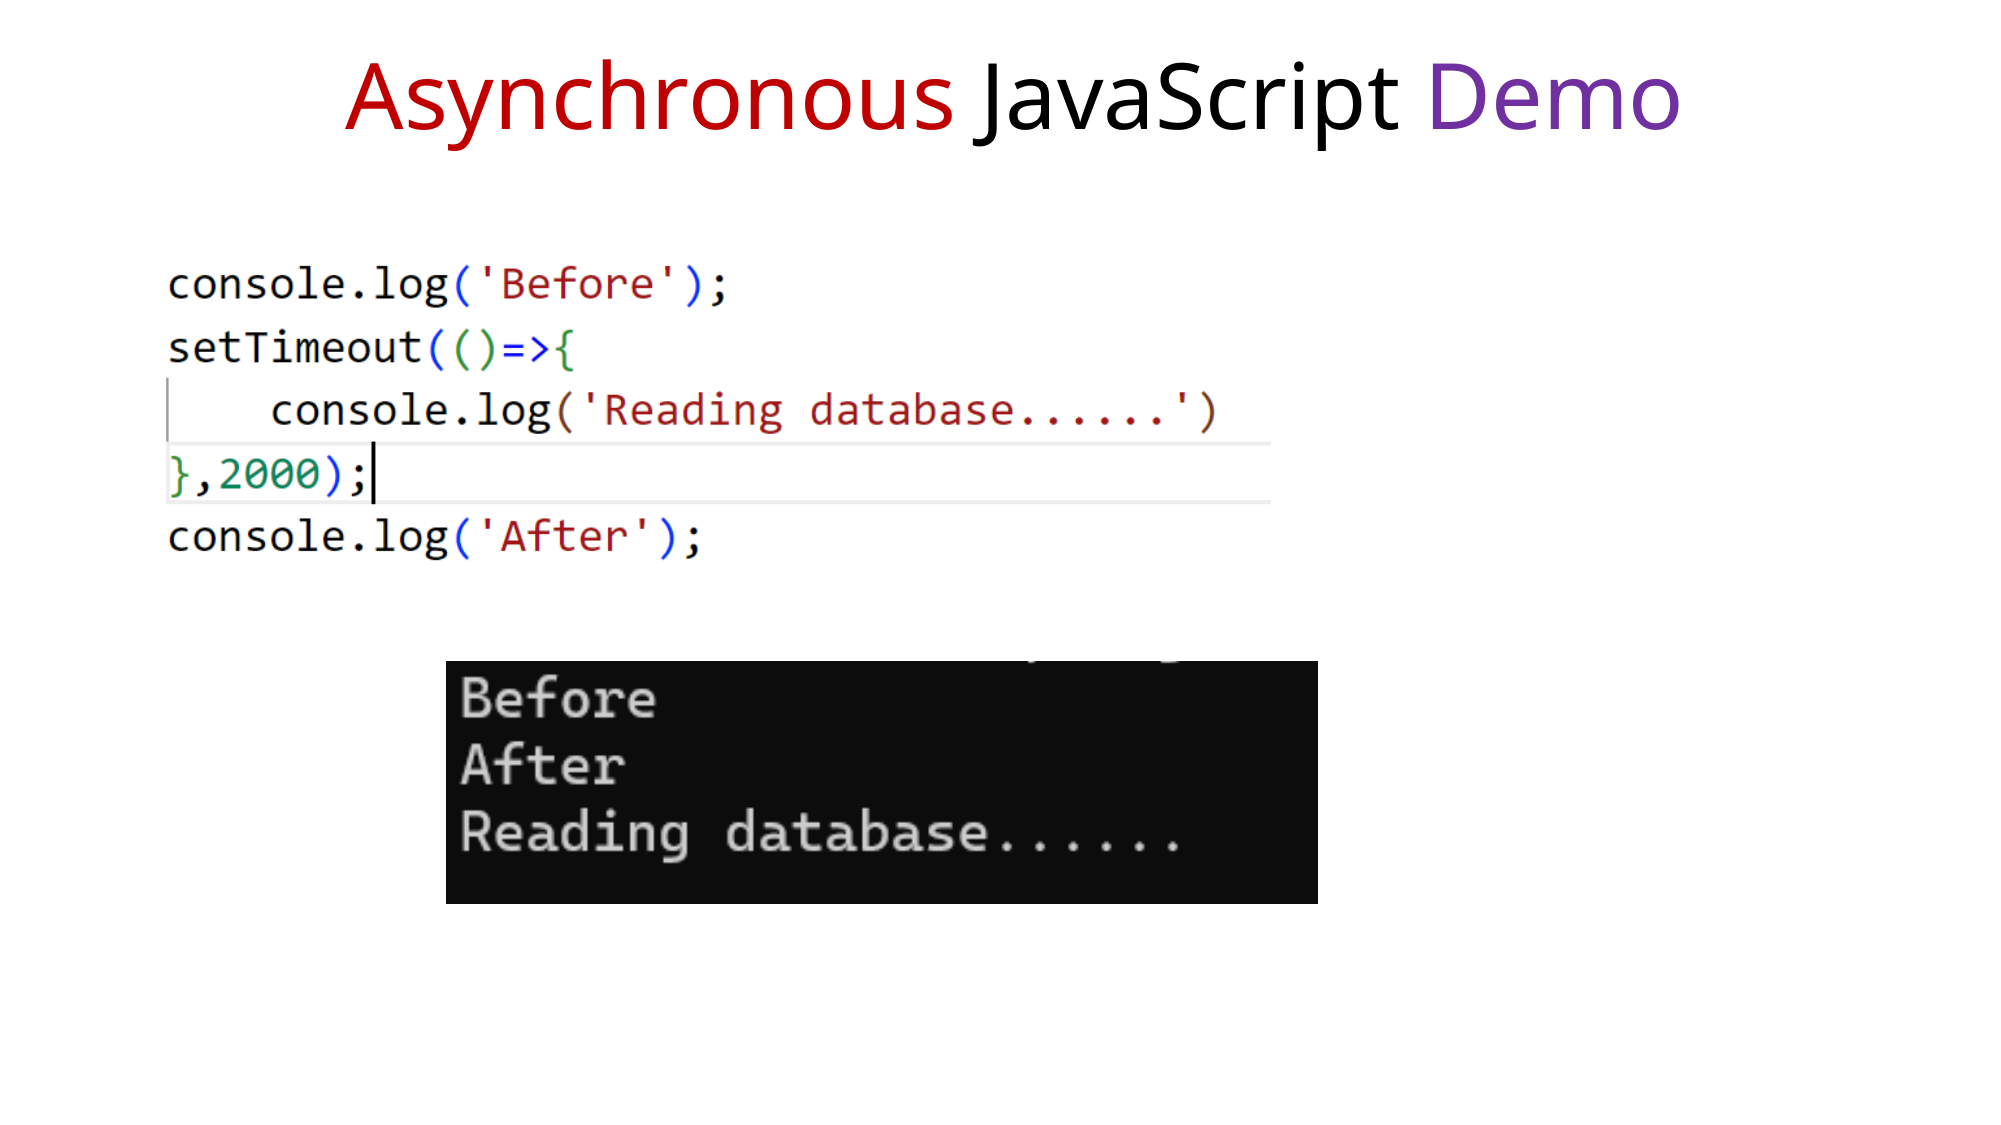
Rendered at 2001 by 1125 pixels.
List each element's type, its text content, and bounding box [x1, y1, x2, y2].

picture [446, 661, 1318, 904]
title Asynchronous JavaScript Demo [152, 34, 1878, 166]
text_box [67, 149, 1875, 924]
picture [152, 257, 1271, 637]
